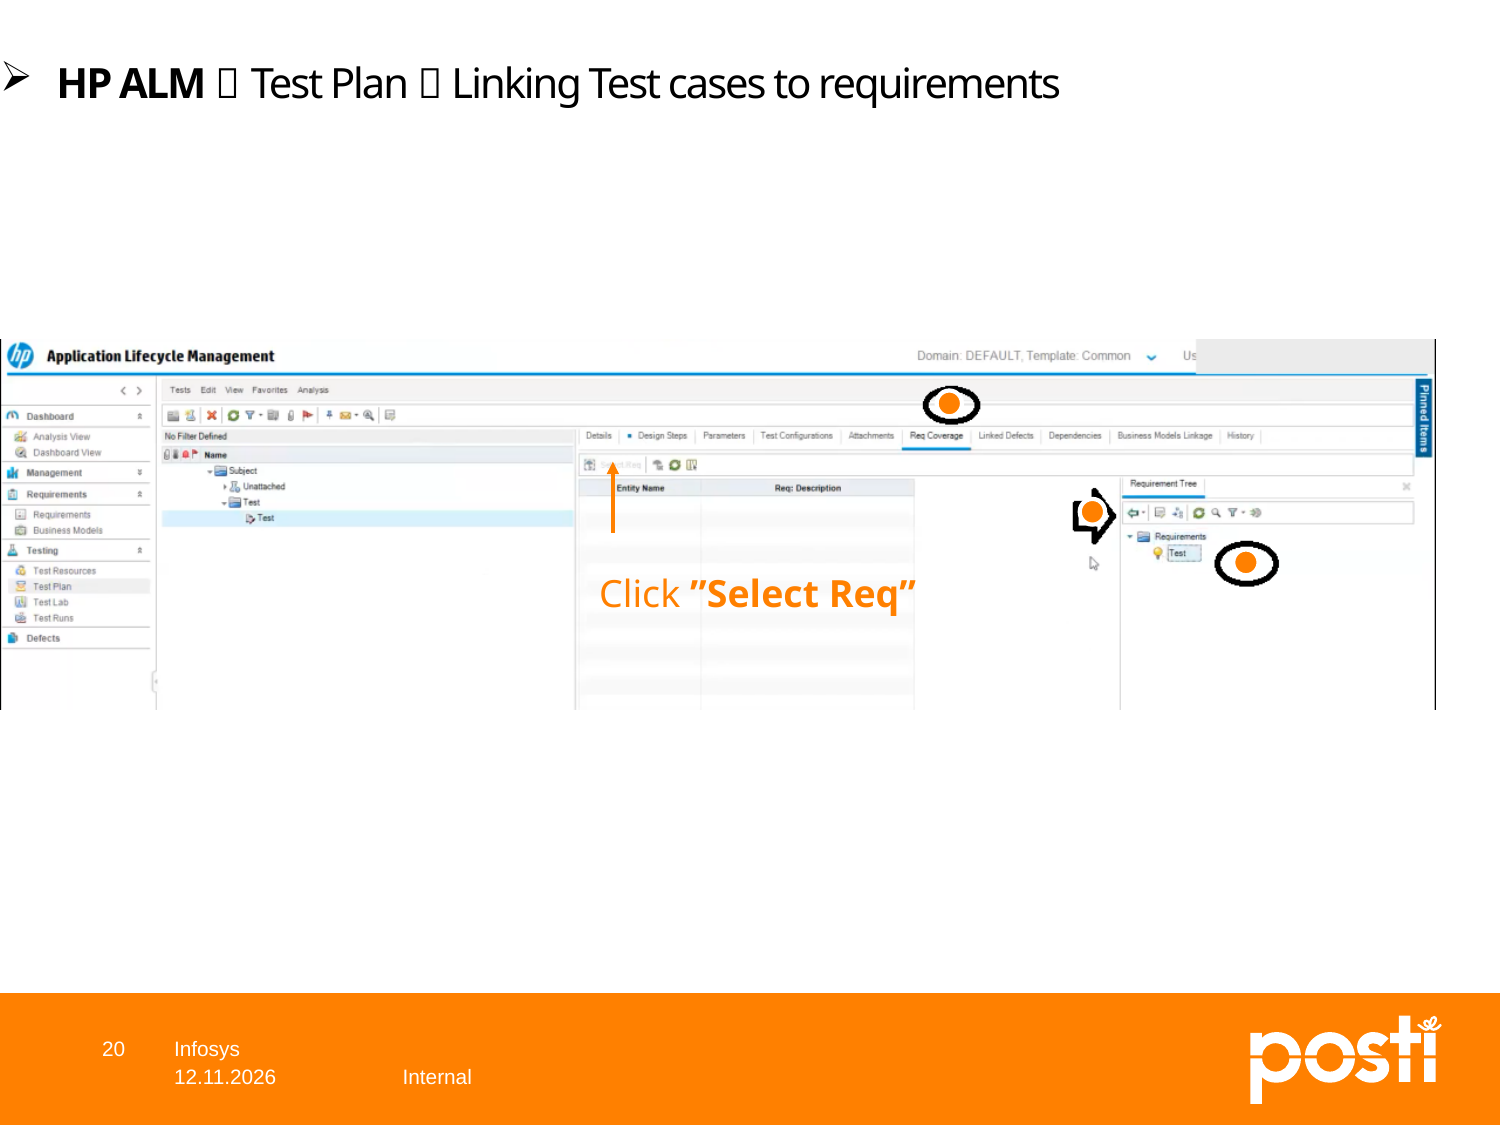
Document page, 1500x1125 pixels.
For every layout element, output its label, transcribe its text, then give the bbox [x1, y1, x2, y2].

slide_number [174, 1061, 399, 1089]
slide_number 20 [102, 1024, 164, 1072]
title HP ALM  Test Plan  Linking Test cases to requirements [0, 56, 1436, 123]
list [0, 339, 1436, 710]
footer Infosys [174, 1030, 750, 1061]
